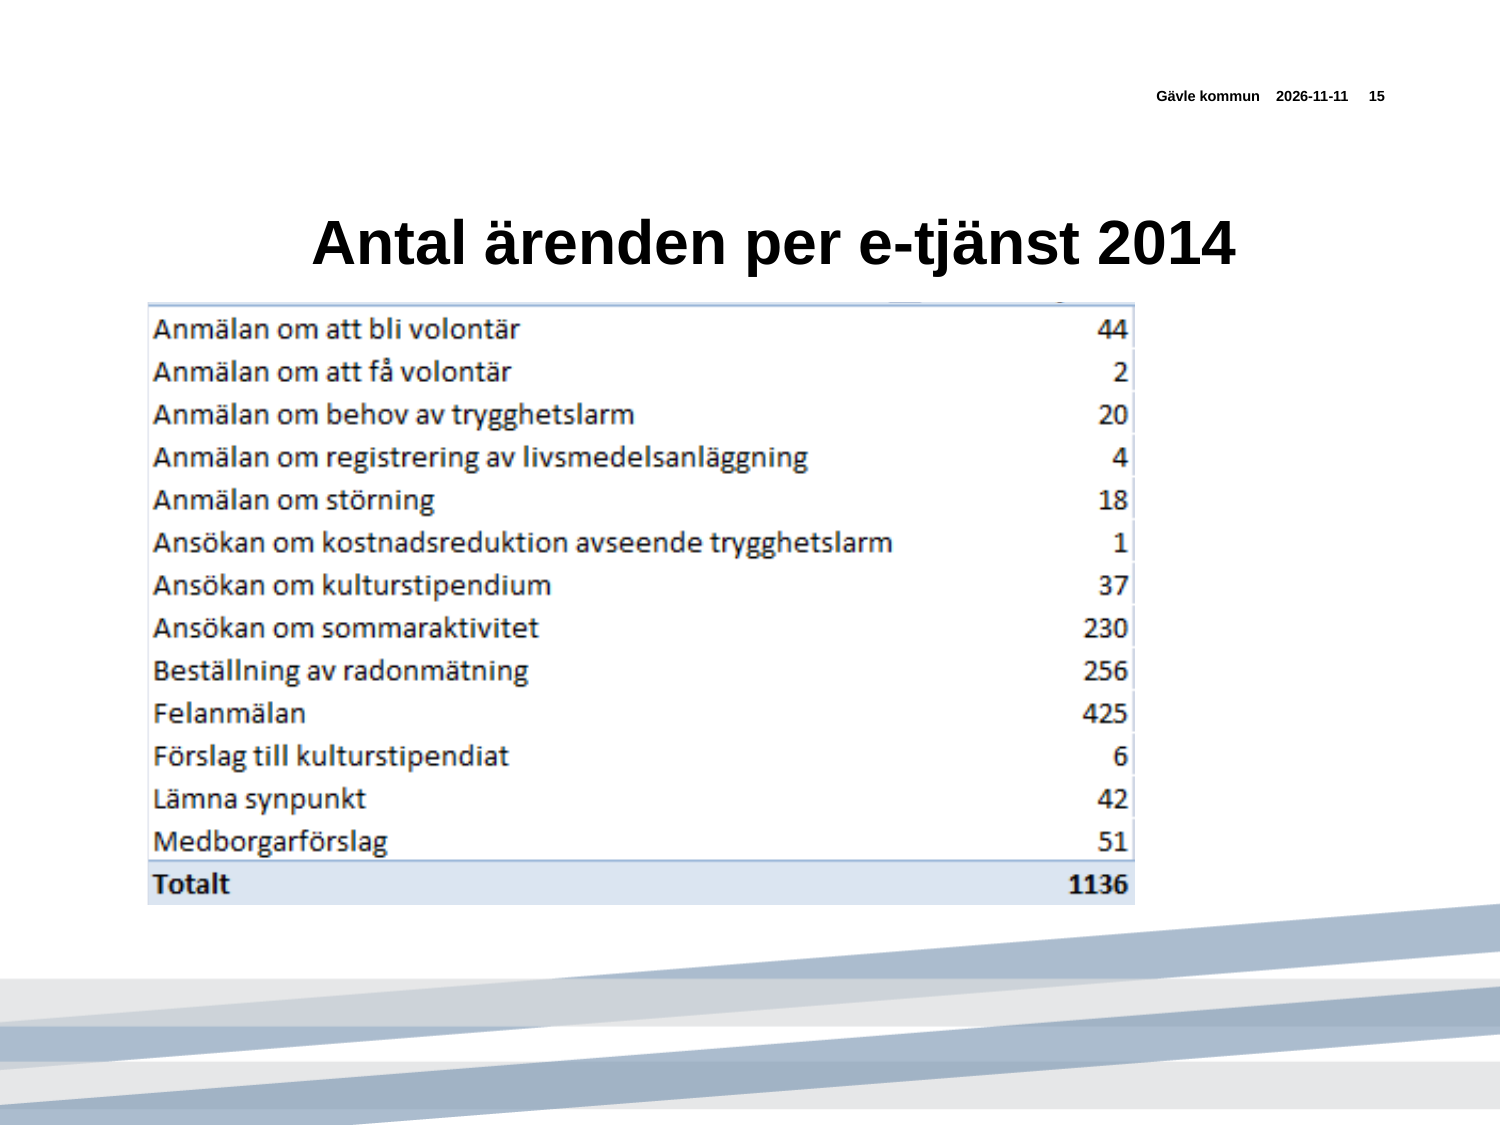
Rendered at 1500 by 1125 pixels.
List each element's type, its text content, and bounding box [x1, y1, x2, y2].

picture [0, 302, 1500, 1125]
title Antal ärenden per e-tjänst 2014 [311, 136, 1424, 277]
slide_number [1276, 85, 1353, 104]
slide_number 15 [1353, 85, 1413, 104]
footer Gävle kommun [973, 85, 1260, 104]
